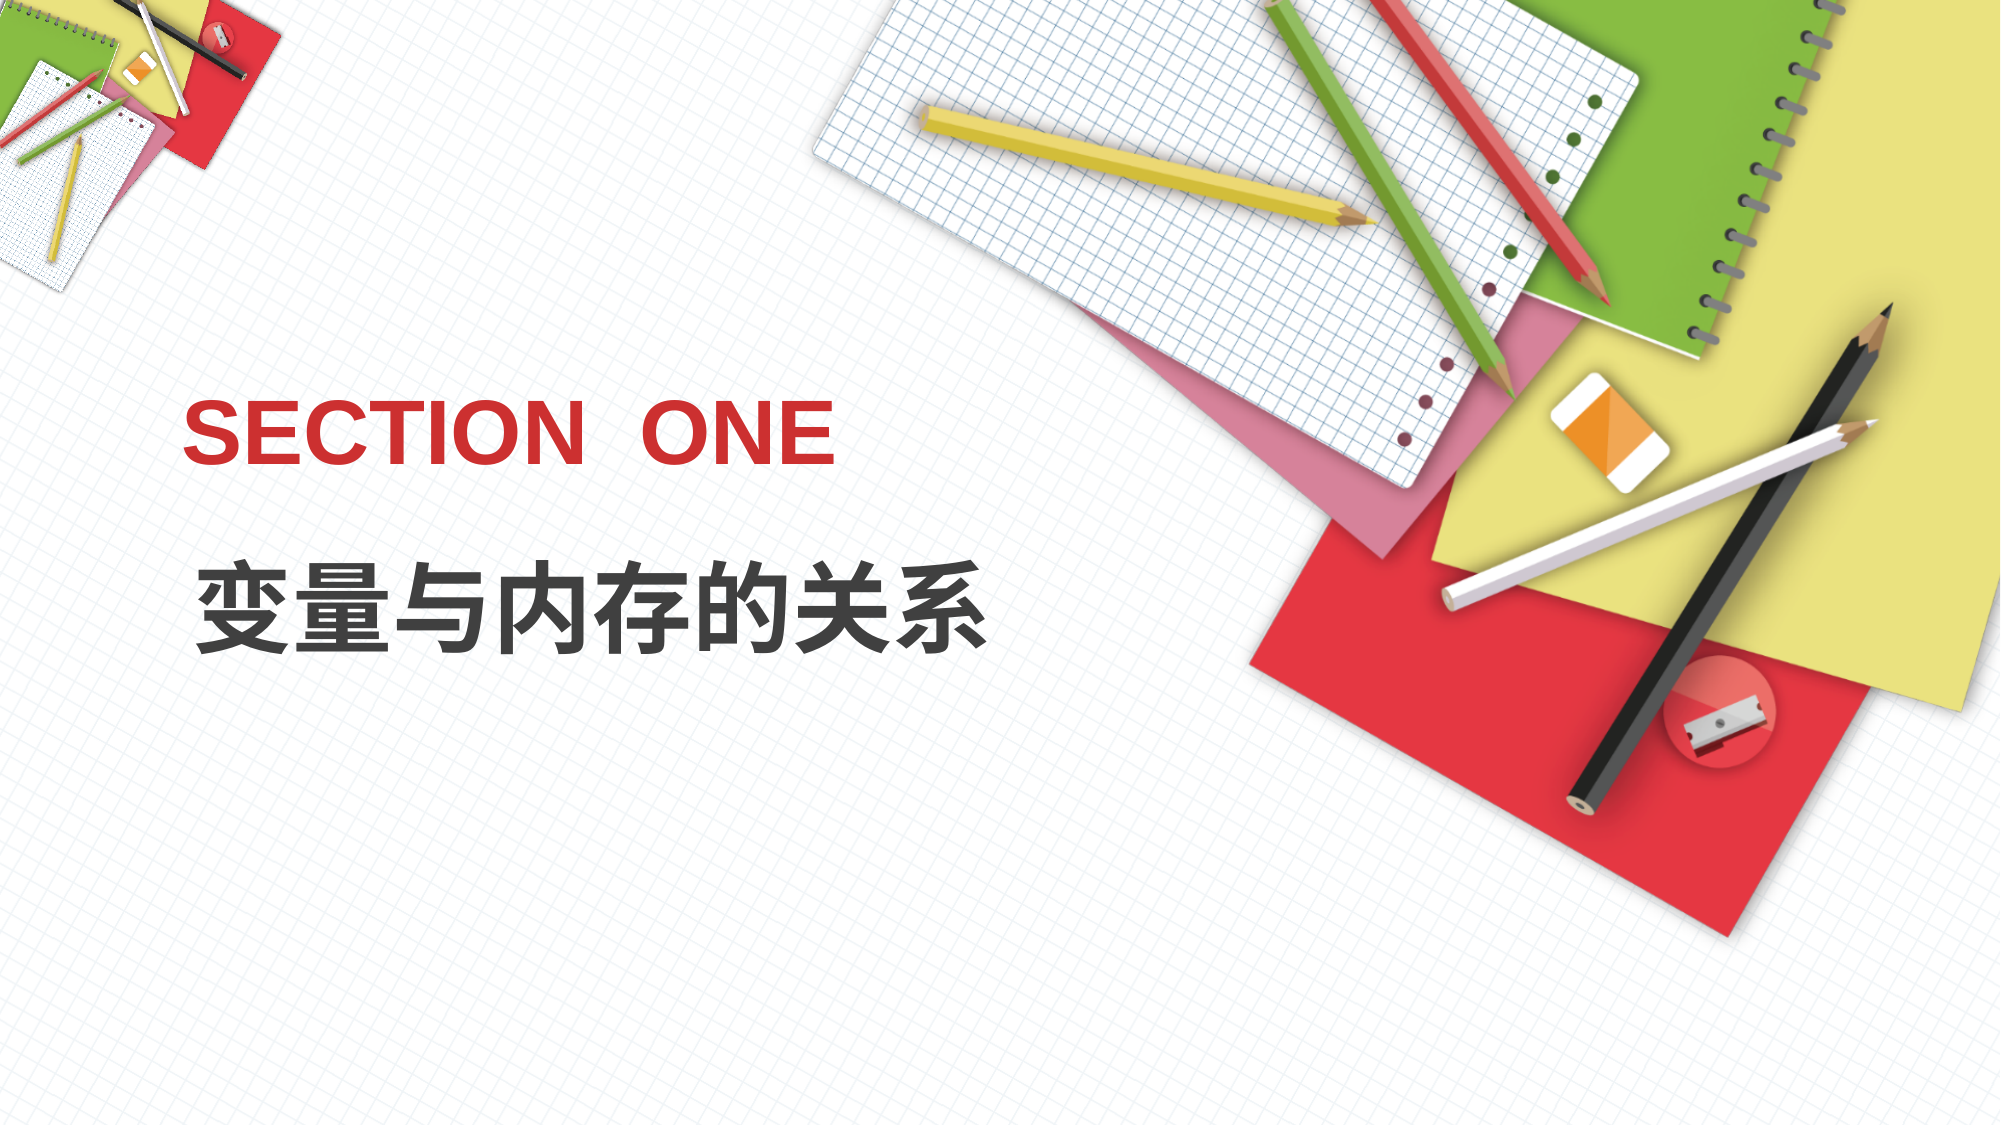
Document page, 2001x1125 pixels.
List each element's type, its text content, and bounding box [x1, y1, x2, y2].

text_box 变量与内存的关系 [177, 537, 791, 673]
picture [792, 0, 2001, 1087]
picture [0, 0, 289, 298]
text_box SECTION ONE [166, 365, 791, 491]
